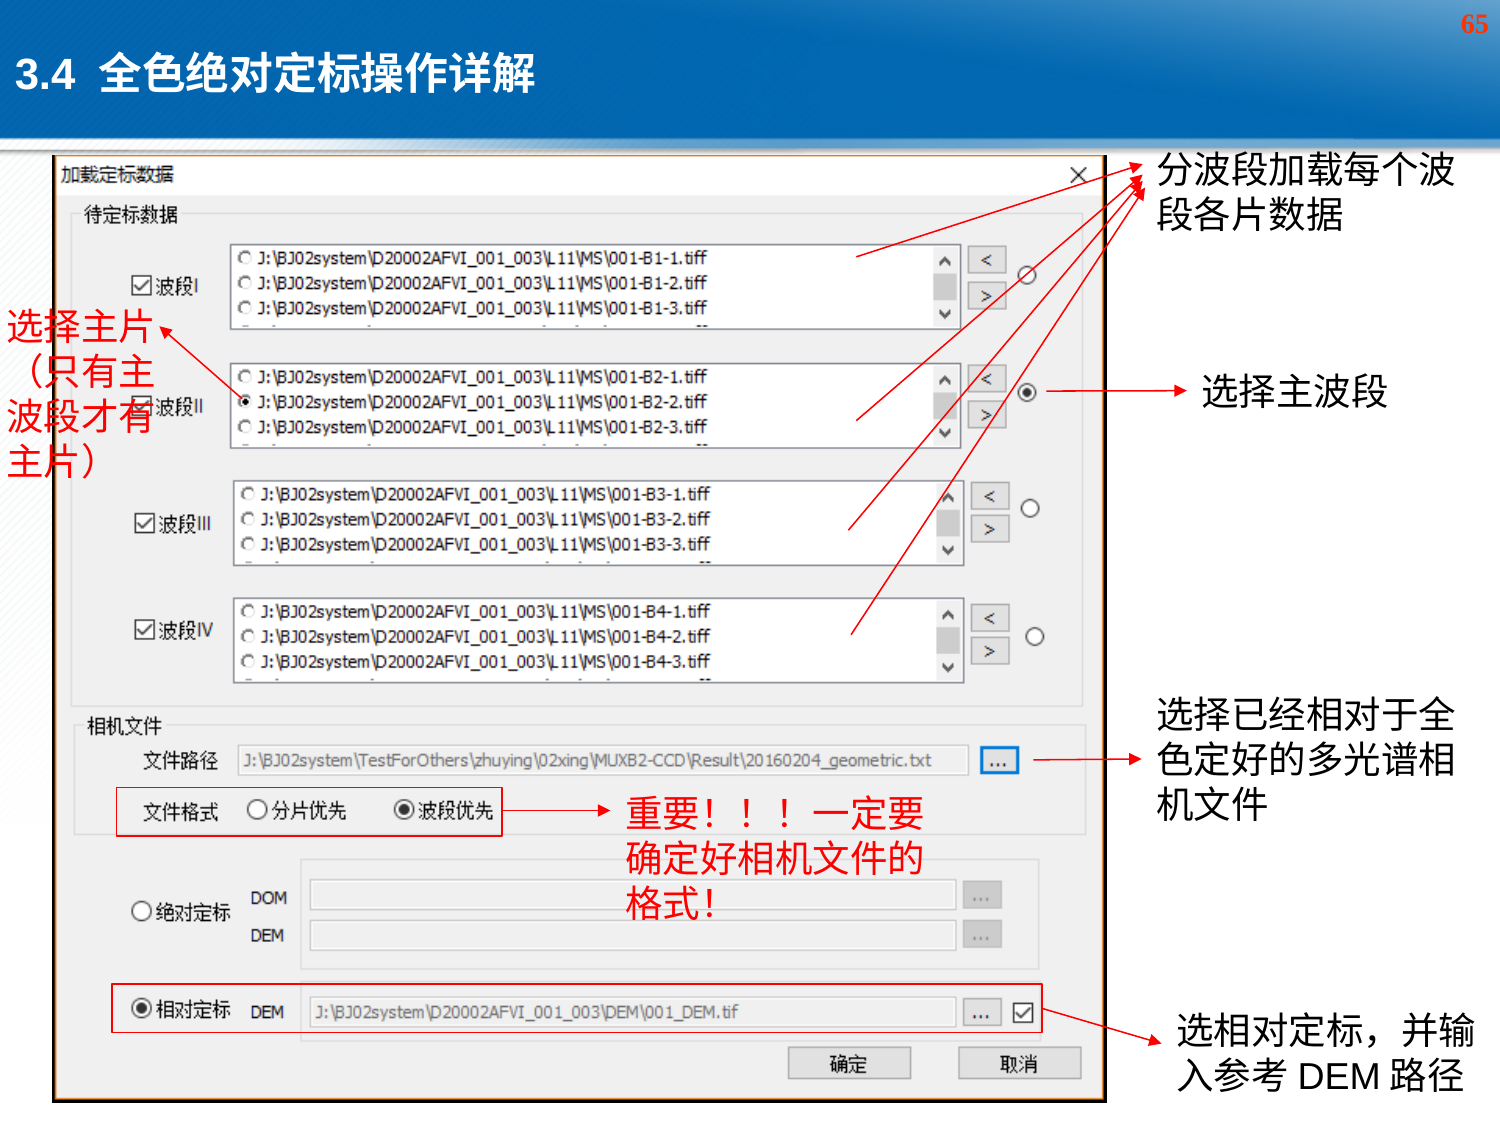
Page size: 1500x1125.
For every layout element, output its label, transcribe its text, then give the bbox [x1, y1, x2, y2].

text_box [856, 163, 1143, 173]
text_box 选择已经相对于全色定好的多光谱相机文件 [1141, 684, 1499, 834]
text_box 分波段加载每个波段各片数据 [1141, 139, 1499, 244]
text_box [850, 187, 1146, 635]
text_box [159, 326, 243, 399]
text_box 选择主片 （只有主波段才有主片） [0, 295, 46, 491]
picture [0, 0, 1500, 1125]
title 3.4 全色绝对定标操作详解 [0, 18, 1424, 126]
text_box 选择主波段 [1186, 360, 1424, 421]
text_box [856, 174, 1143, 180]
text_box 选相对定标，并输入参考DEM路径 [1161, 999, 1500, 1105]
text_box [1041, 1008, 1162, 1044]
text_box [848, 180, 1143, 187]
